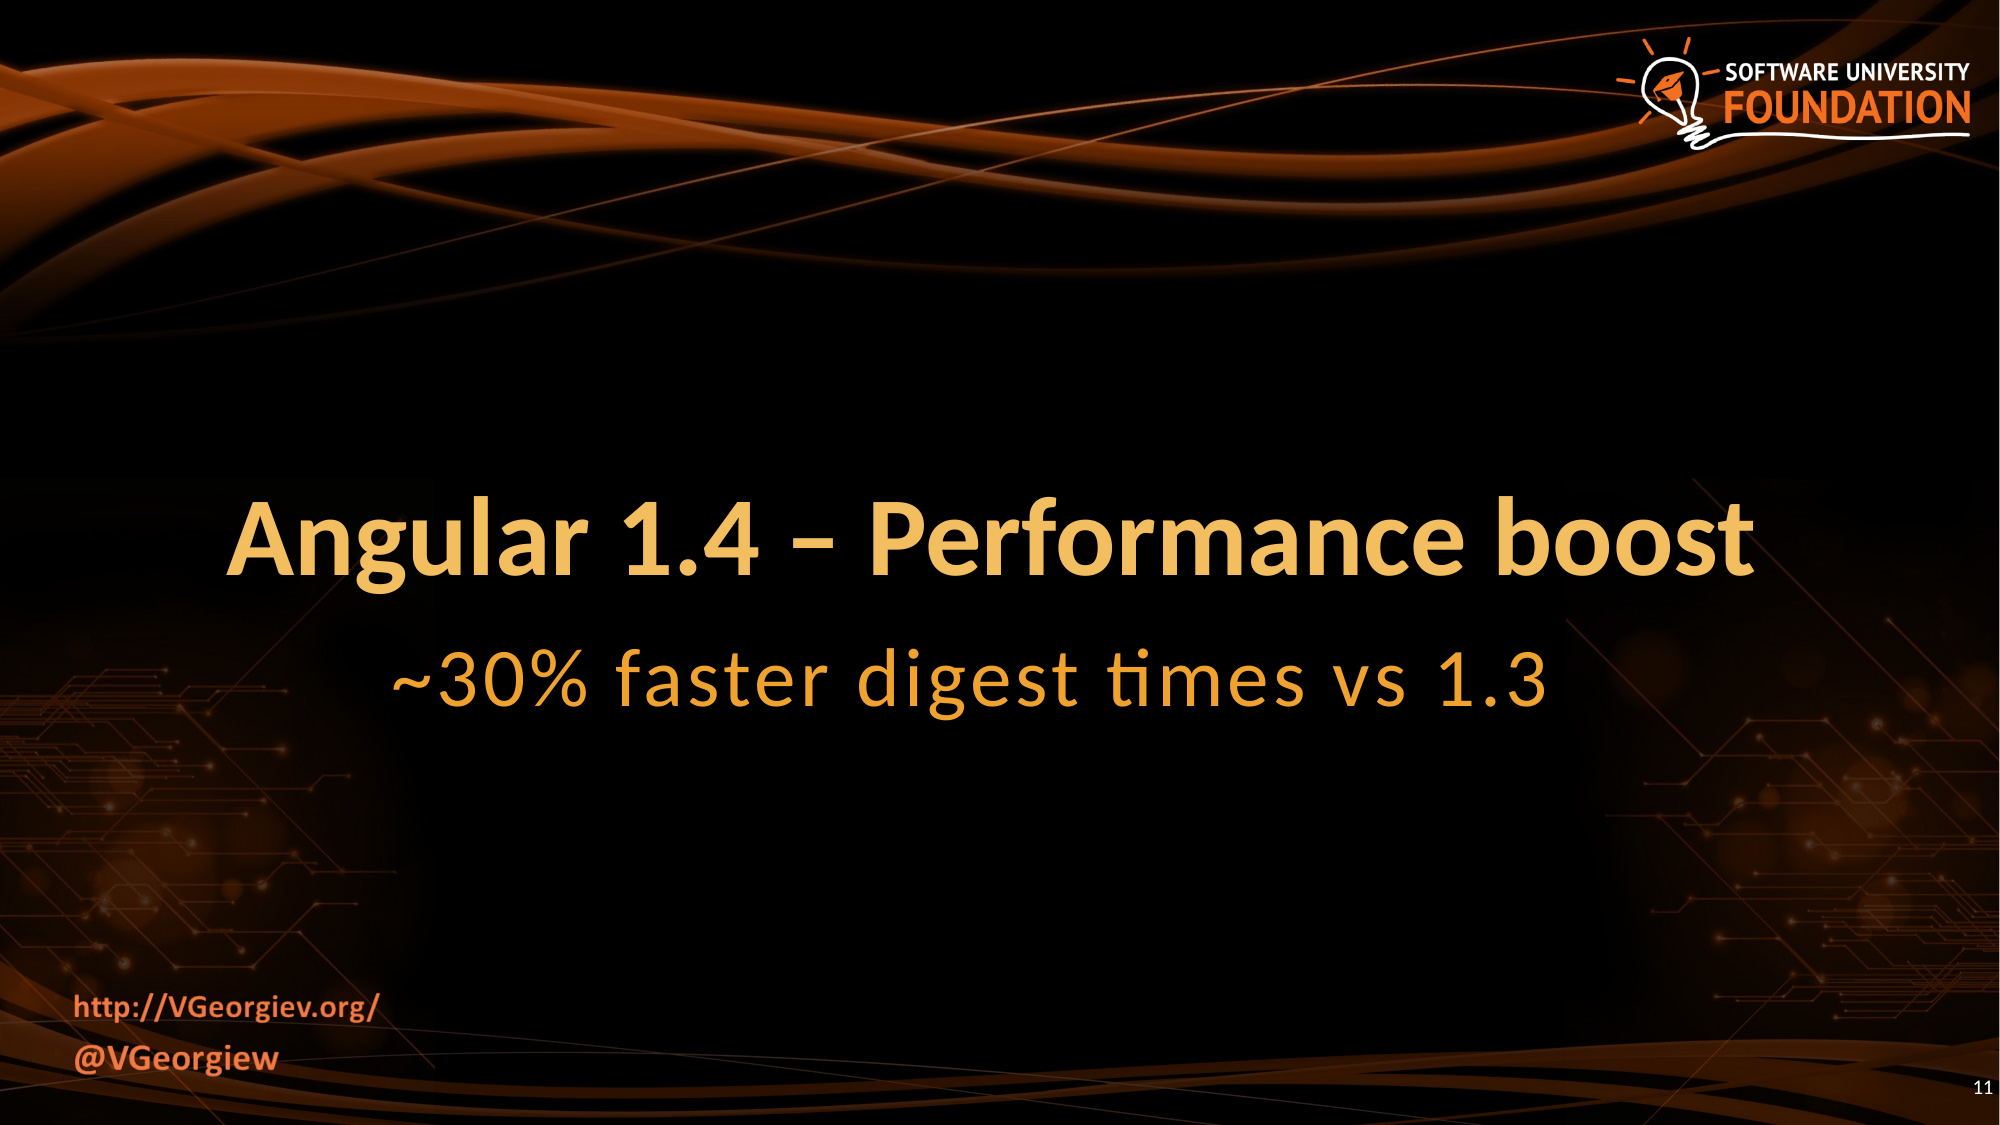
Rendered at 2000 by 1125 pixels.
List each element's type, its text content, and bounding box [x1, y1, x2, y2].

title Angular 1.4 – Performance boost [87, 471, 1896, 606]
list ~30% faster digest times vs 1.3 [237, 612, 1704, 725]
picture [0, 0, 2000, 1125]
slide_number 11 [1929, 1070, 2000, 1103]
